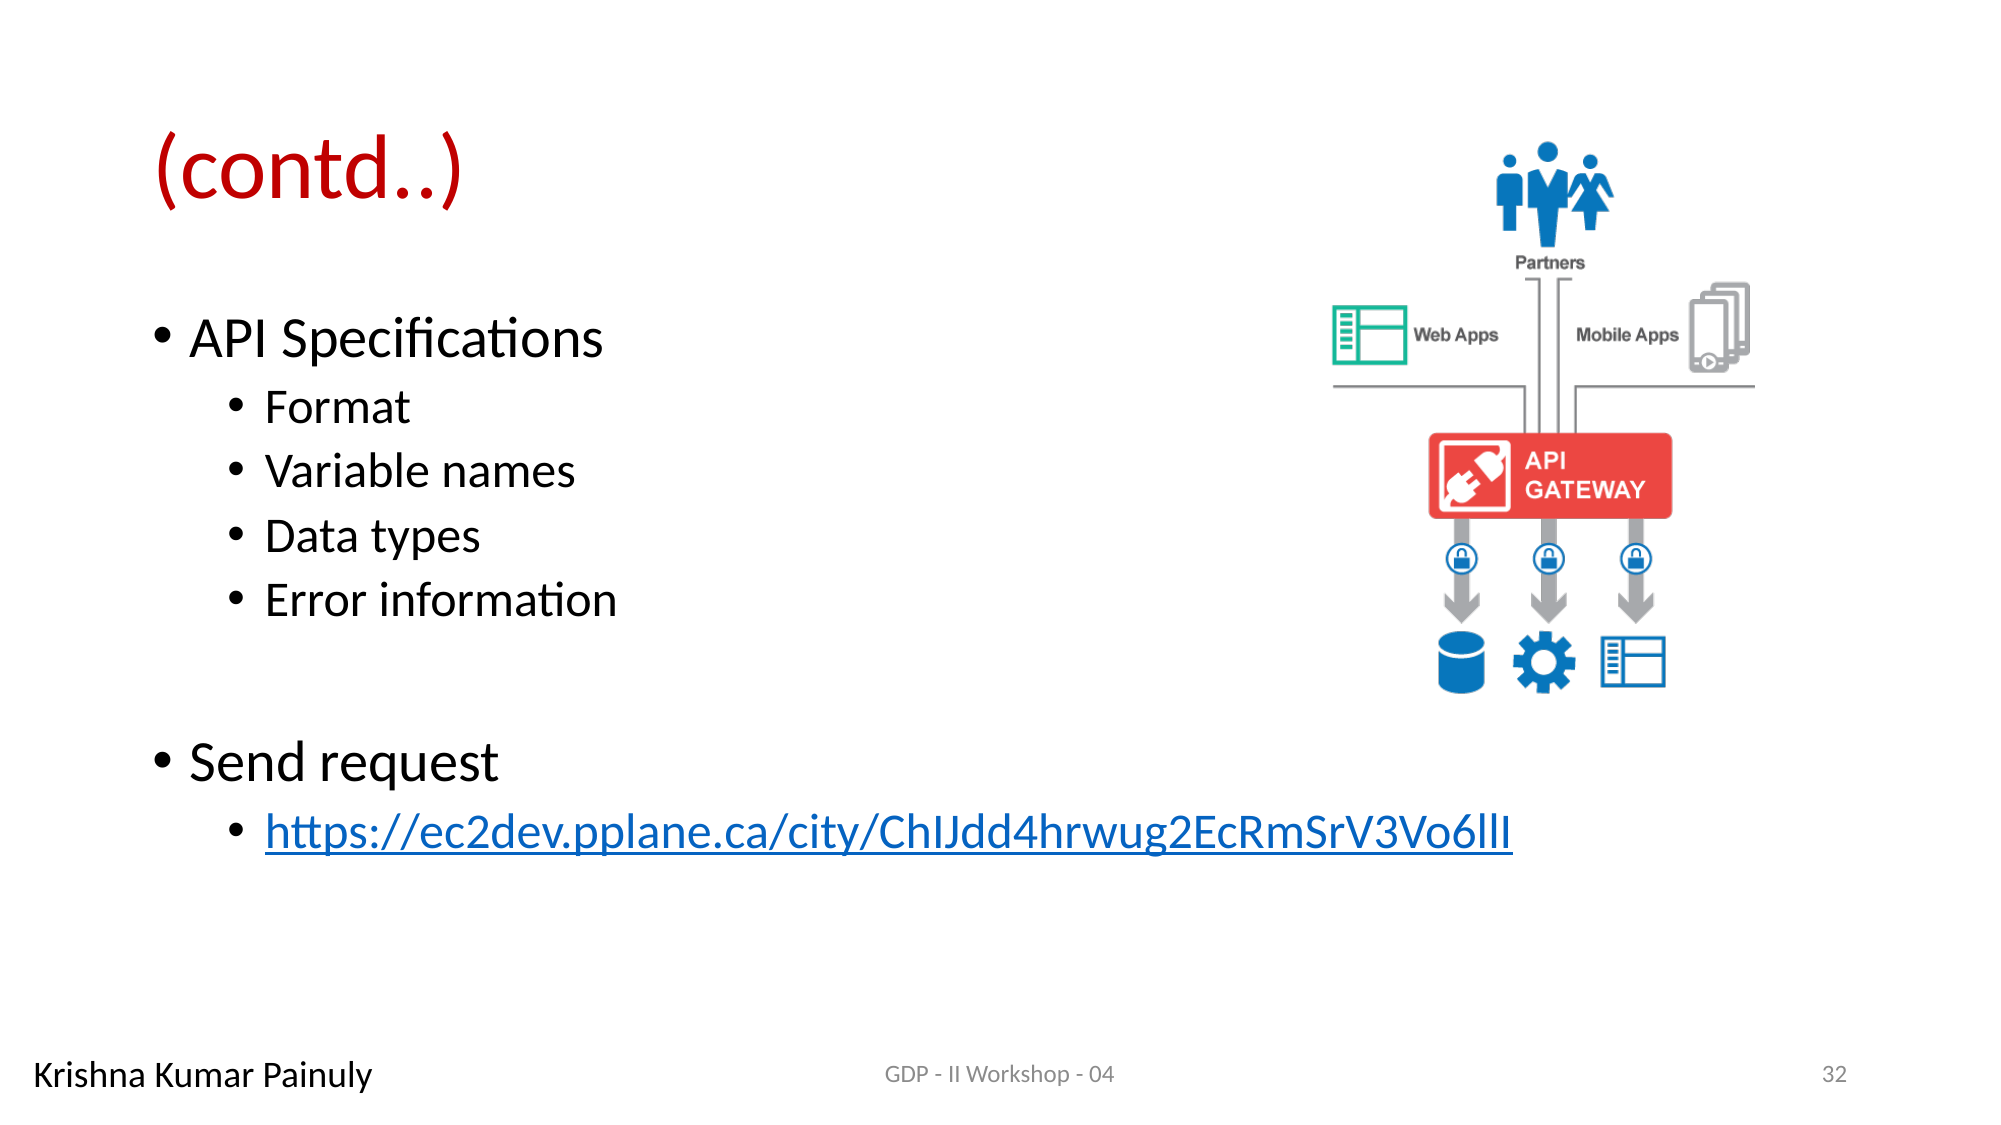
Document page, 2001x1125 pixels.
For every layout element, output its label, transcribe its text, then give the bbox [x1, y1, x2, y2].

slide_number 32 [1412, 1042, 1863, 1103]
title (contd..) [137, 59, 1863, 278]
footer GDP - II Workshop - 04 [662, 1042, 1338, 1103]
picture [1276, 107, 1820, 727]
text_box Krishna Kumar Painuly [18, 1042, 414, 1103]
list API Specifications Format Variable names Data types Error information Send request https://ec2dev.pplane.ca/city/ChIJdd4hrwug2EcRmSrV3Vo6llI [137, 299, 1863, 1014]
